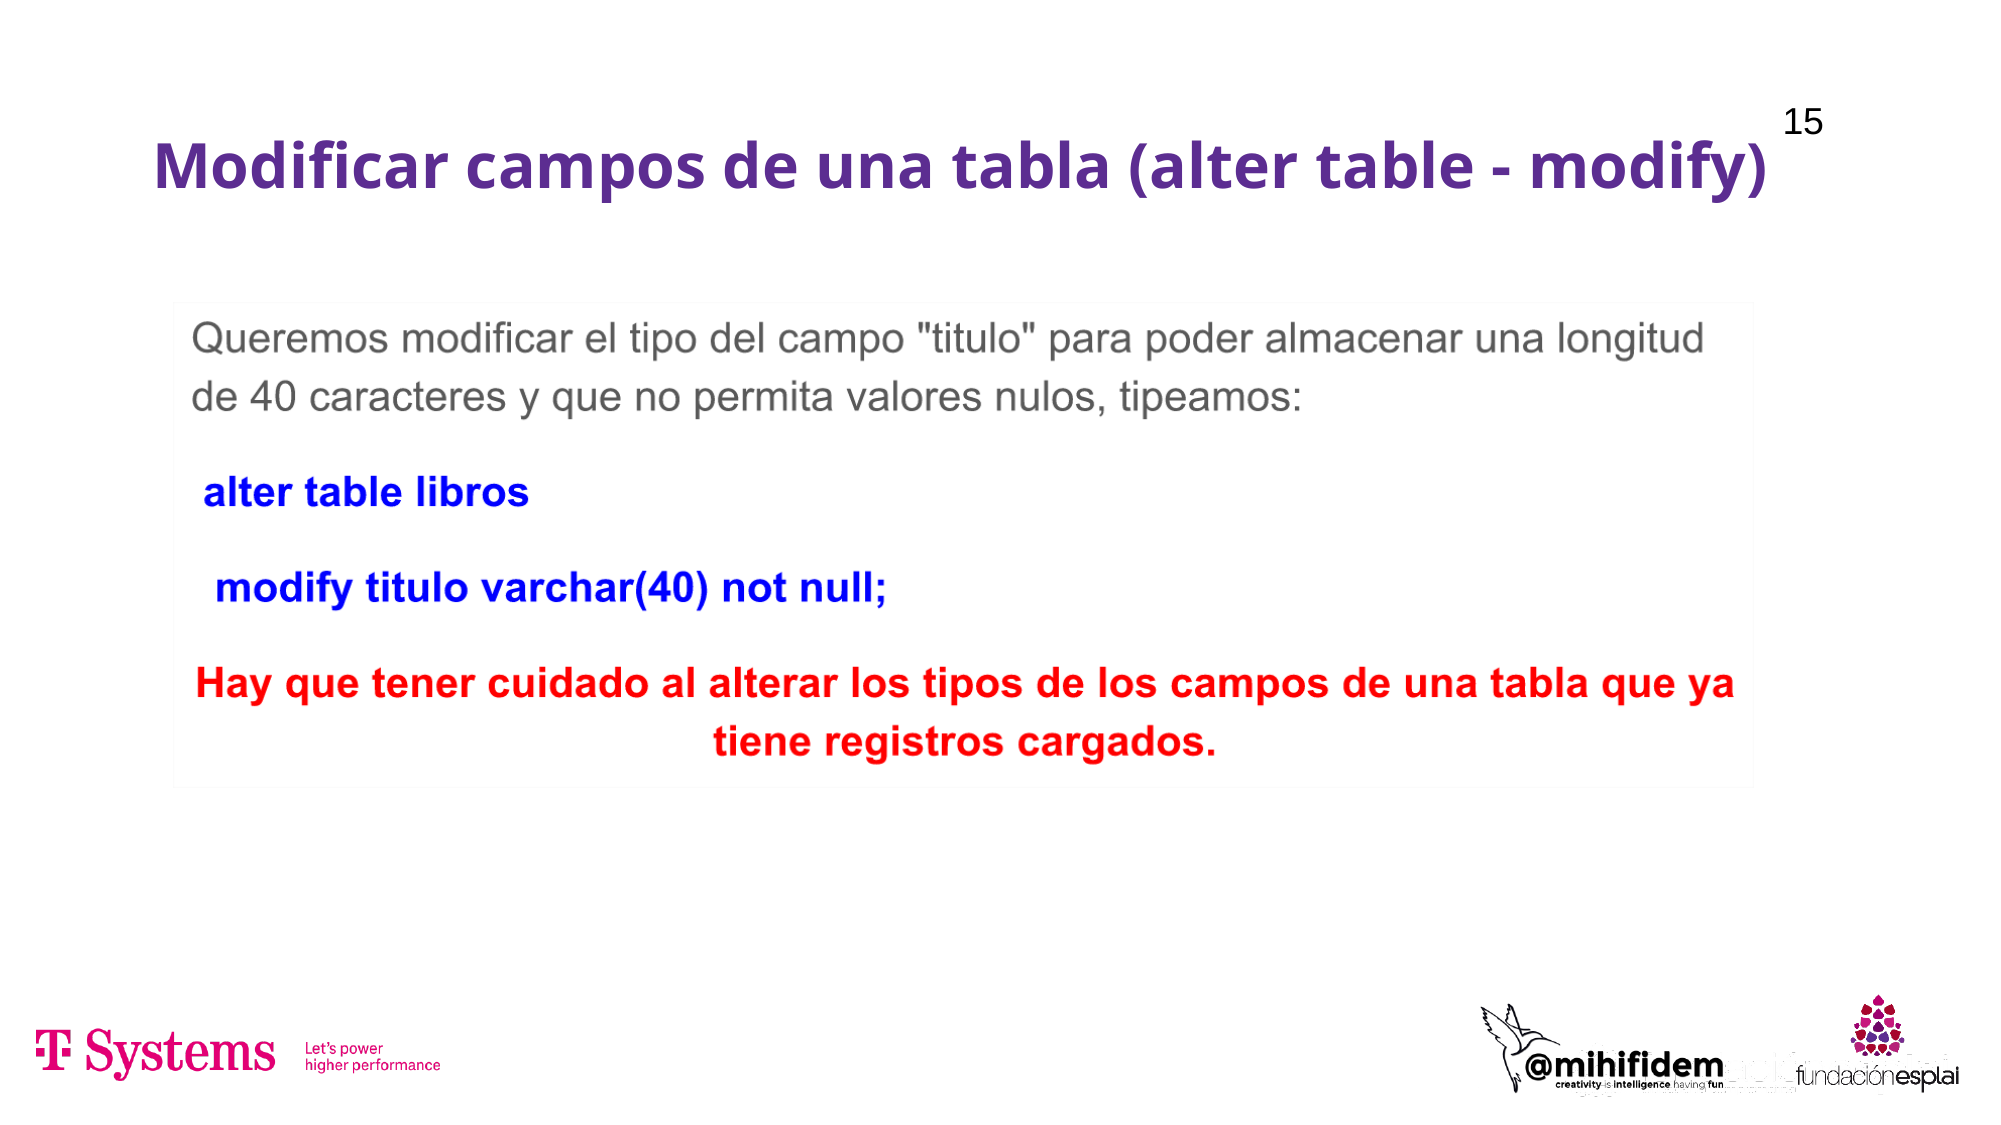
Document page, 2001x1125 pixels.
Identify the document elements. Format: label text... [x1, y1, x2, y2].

picture [36, 1027, 440, 1081]
picture [1472, 986, 1965, 1103]
text_box 15 [1767, 89, 1863, 150]
text_box Modificar campos de una tabla (alter table - modify) [137, 59, 1863, 278]
picture [172, 302, 1754, 789]
